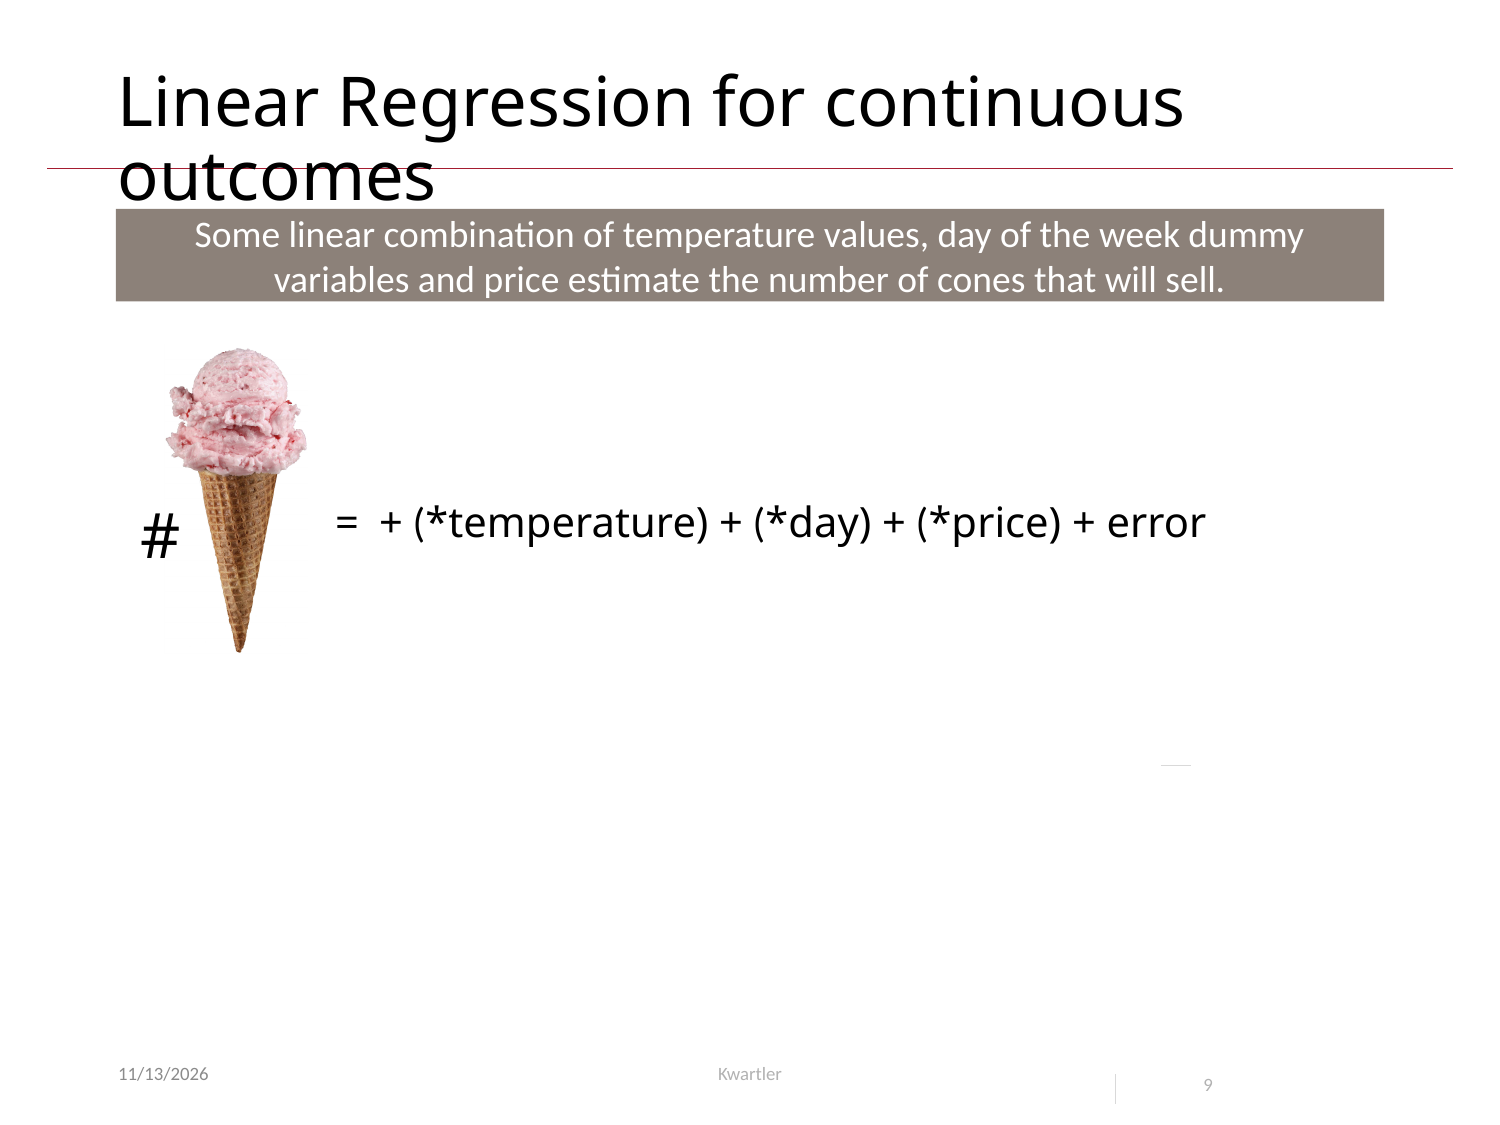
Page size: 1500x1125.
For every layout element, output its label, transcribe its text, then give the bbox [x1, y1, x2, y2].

text_box Some linear combination of temperature values, day of the week dummy variables and price estimate the number of cones that will sell. [115, 208, 1385, 302]
footer Kwartler [496, 1042, 1004, 1103]
slide_number 9 [1188, 1042, 1330, 1103]
title Linear Regression for continuous outcomes [103, 59, 1397, 157]
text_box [125, 344, 1389, 654]
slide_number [103, 1042, 441, 1103]
